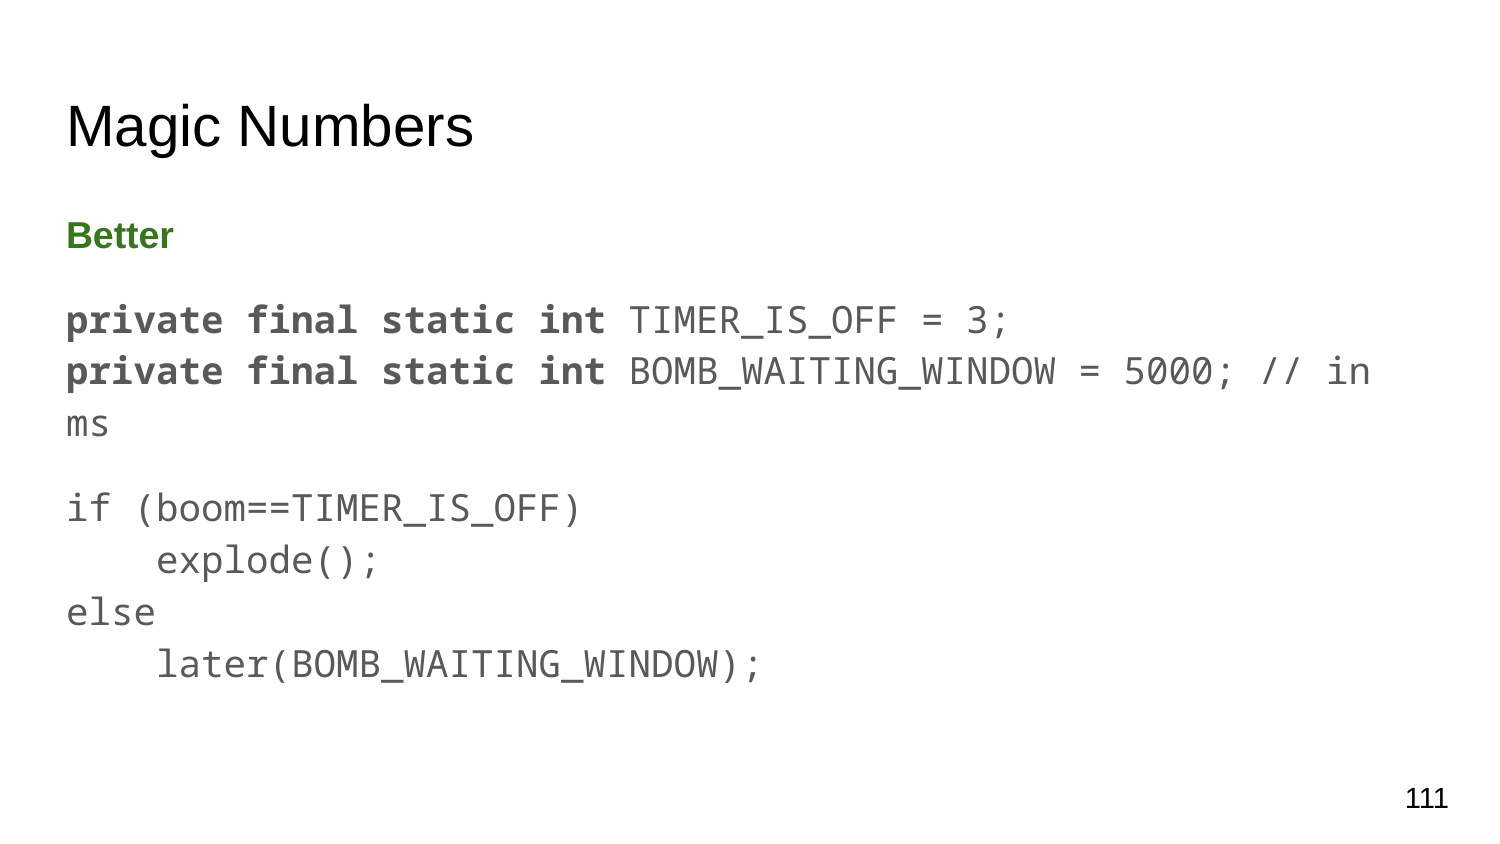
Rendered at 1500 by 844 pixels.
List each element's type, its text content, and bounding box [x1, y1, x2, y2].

list Better private final static int TIMER_IS_OFF = 3; private final static int BOMB_WAITING_WINDOW = 5000; // in ms if (boom==TIMER_IS_OFF) explode(); else later(BOMB_WAITING_WINDOW); [51, 189, 1449, 750]
slide_number 111 [1389, 764, 1480, 830]
title Magic Numbers [51, 72, 1449, 167]
